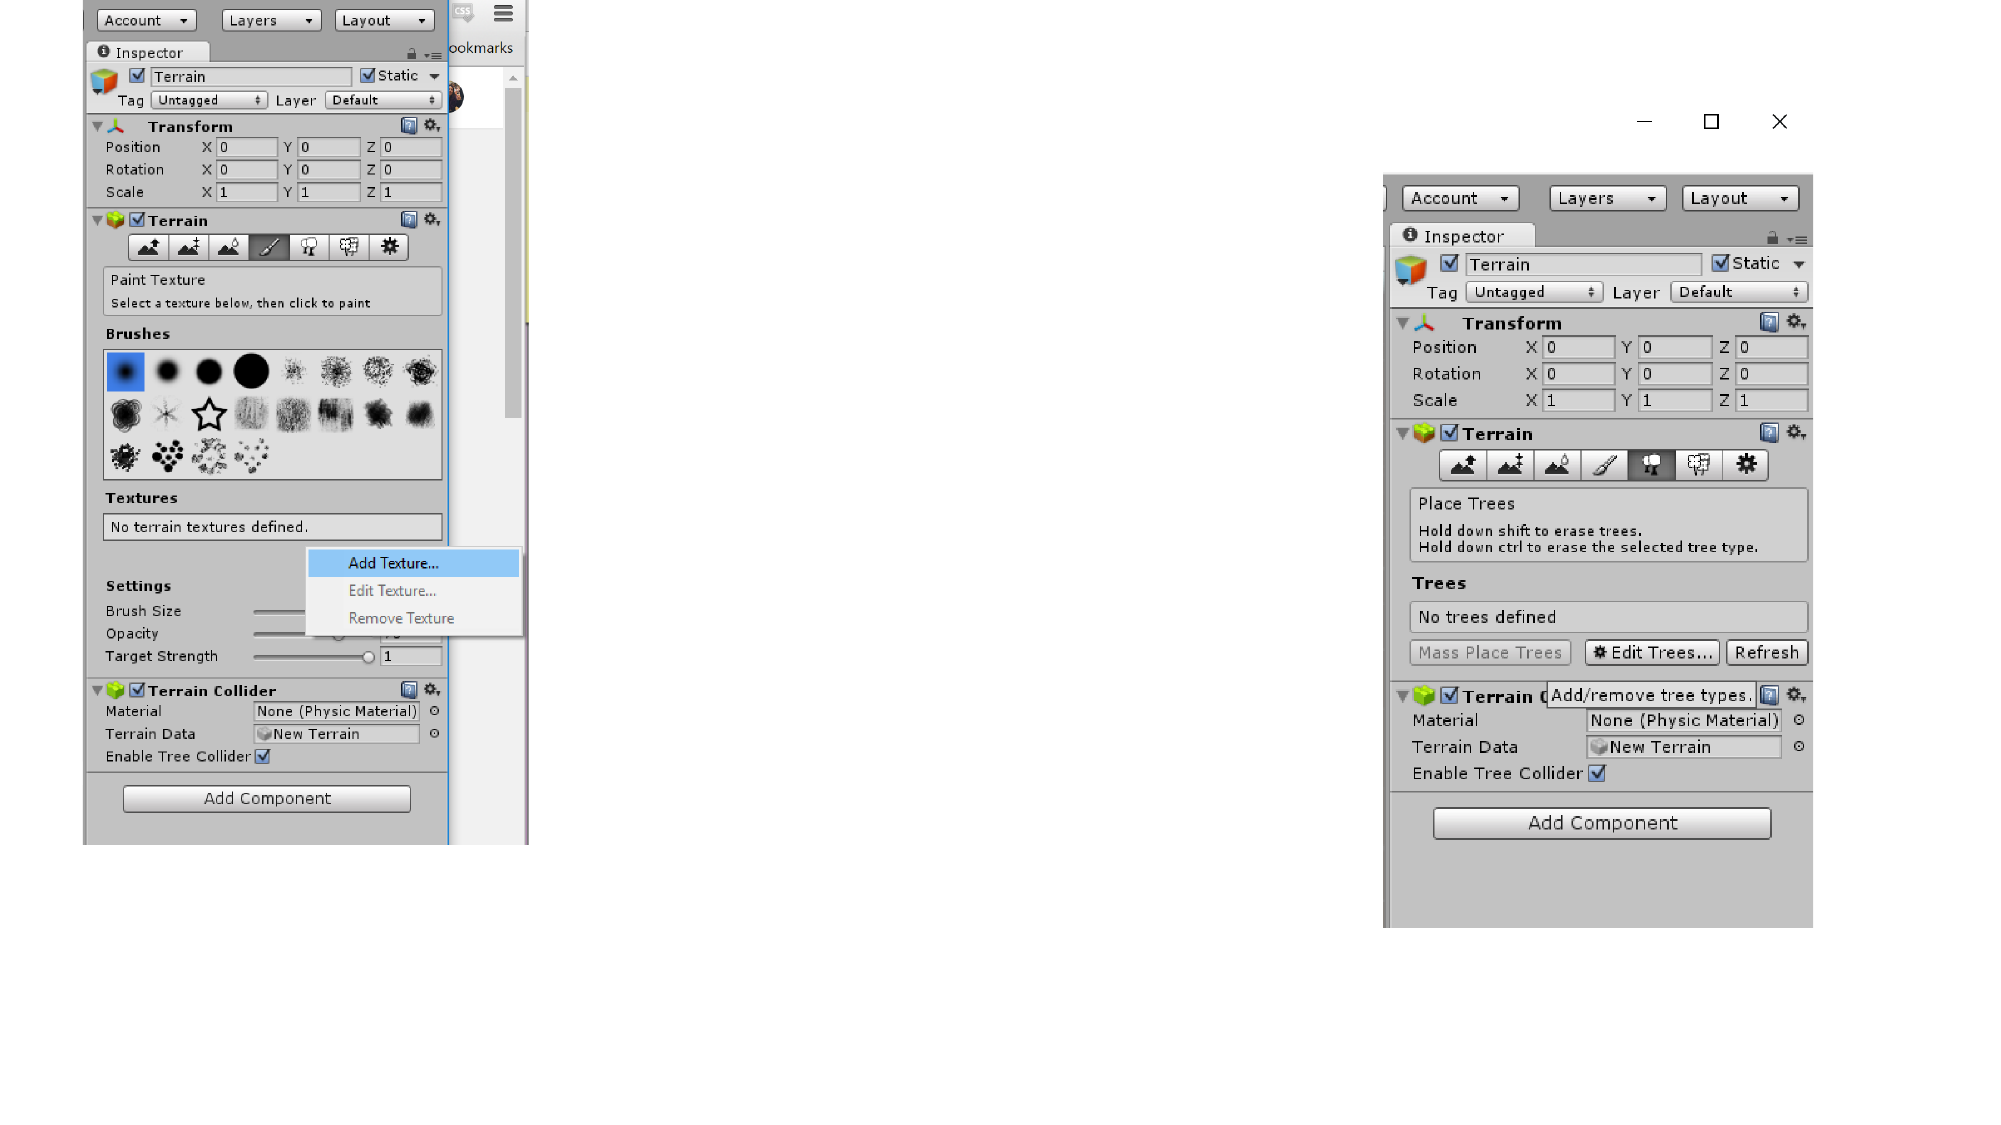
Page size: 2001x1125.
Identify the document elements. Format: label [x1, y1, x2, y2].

picture [1382, 103, 1814, 928]
picture [82, 0, 529, 845]
